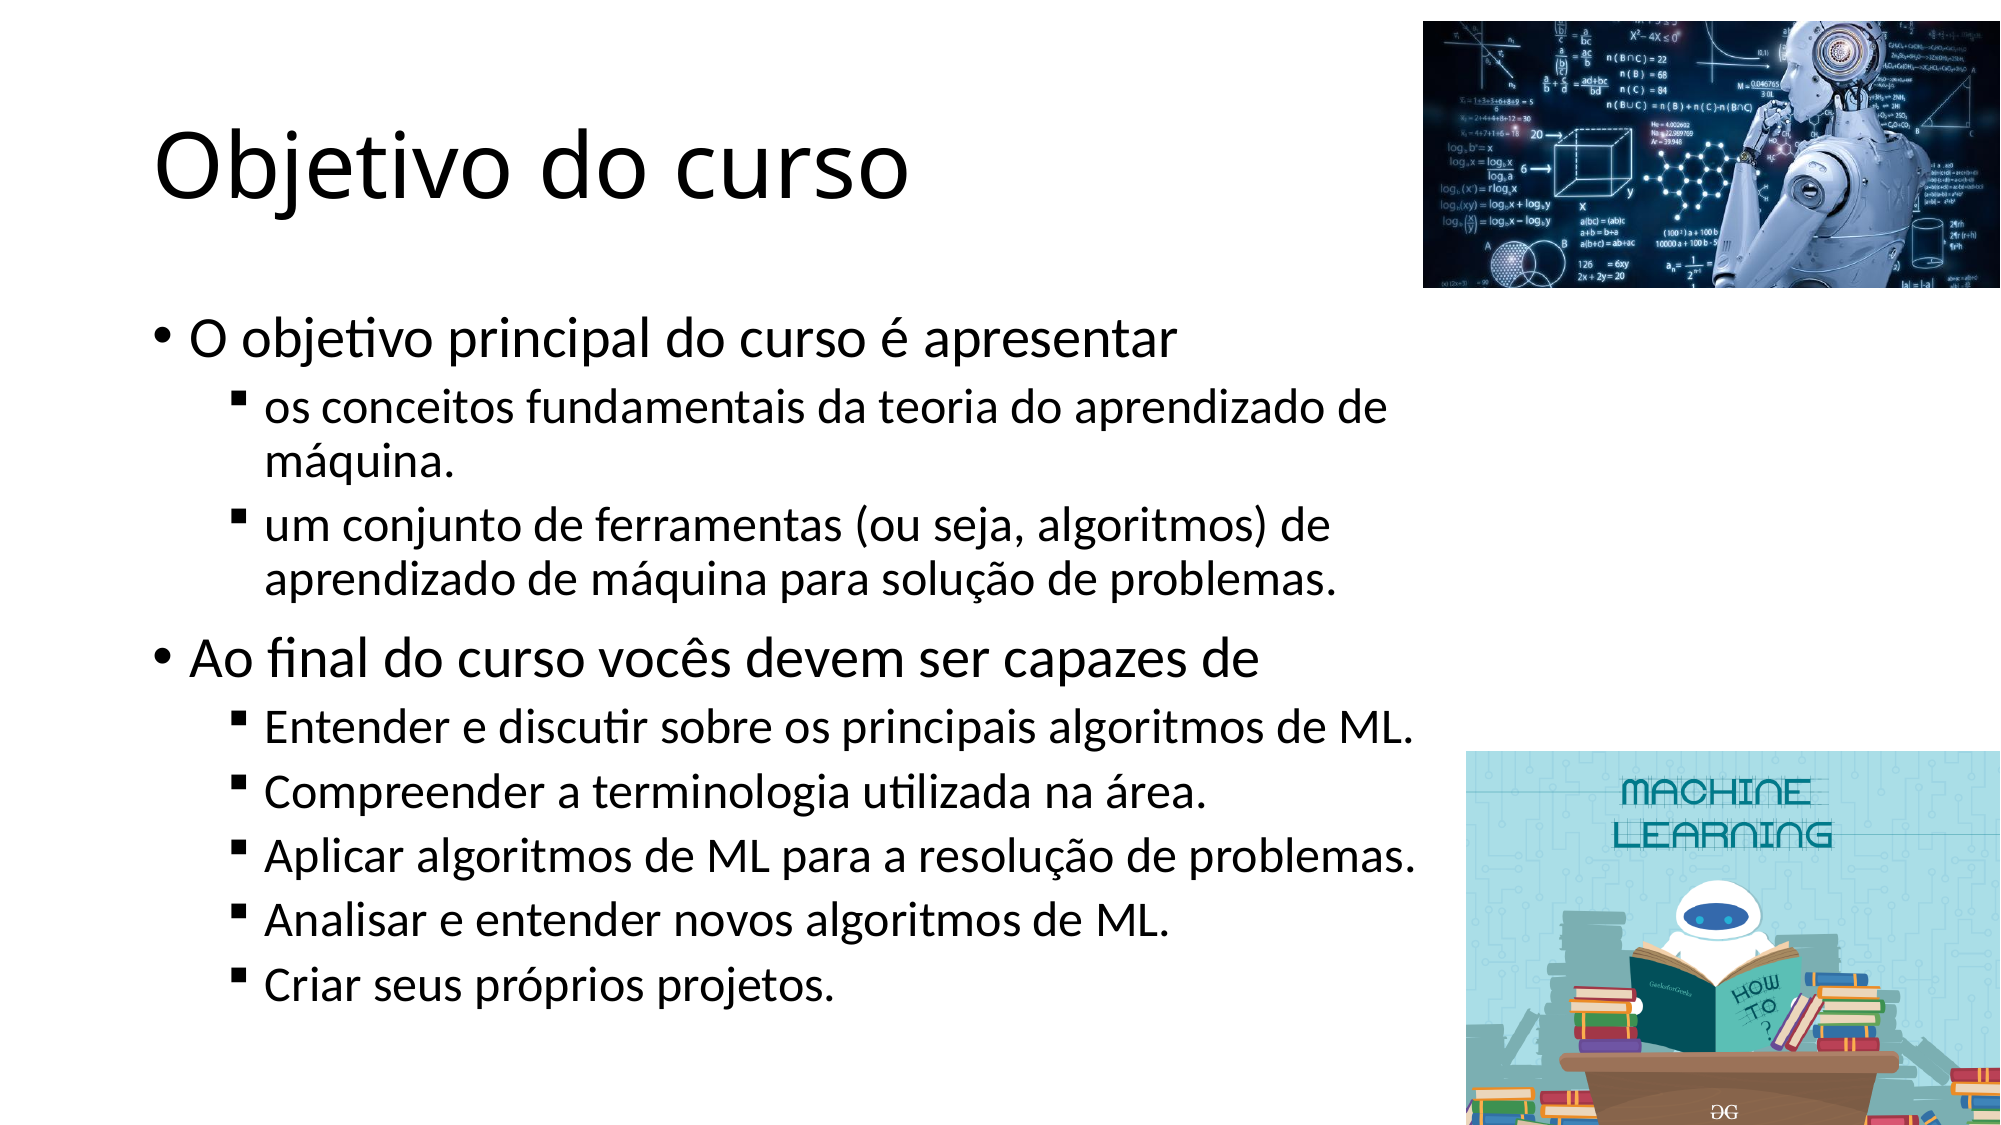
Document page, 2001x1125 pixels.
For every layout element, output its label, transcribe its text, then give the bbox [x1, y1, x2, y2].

title Objetivo do curso [137, 59, 1423, 278]
picture [1423, 21, 2000, 288]
picture [1466, 751, 2000, 1125]
list O objetivo principal do curso é apresentar os conceitos fundamentais da teoria do aprendizado de máquina. um conjunto de ferramentas (ou seja, algoritmos) de aprendizado de máquina para solução de problemas. Ao final do curso vocês devem ser capazes de Entender e discutir sobre os principais algoritmos de ML. Compreender a terminologia utilizada na área. Aplicar algoritmos de ML para a resolução de problemas. Analisar e entender novos algoritmos de ML. Criar seus próprios projetos. [137, 299, 1603, 1125]
